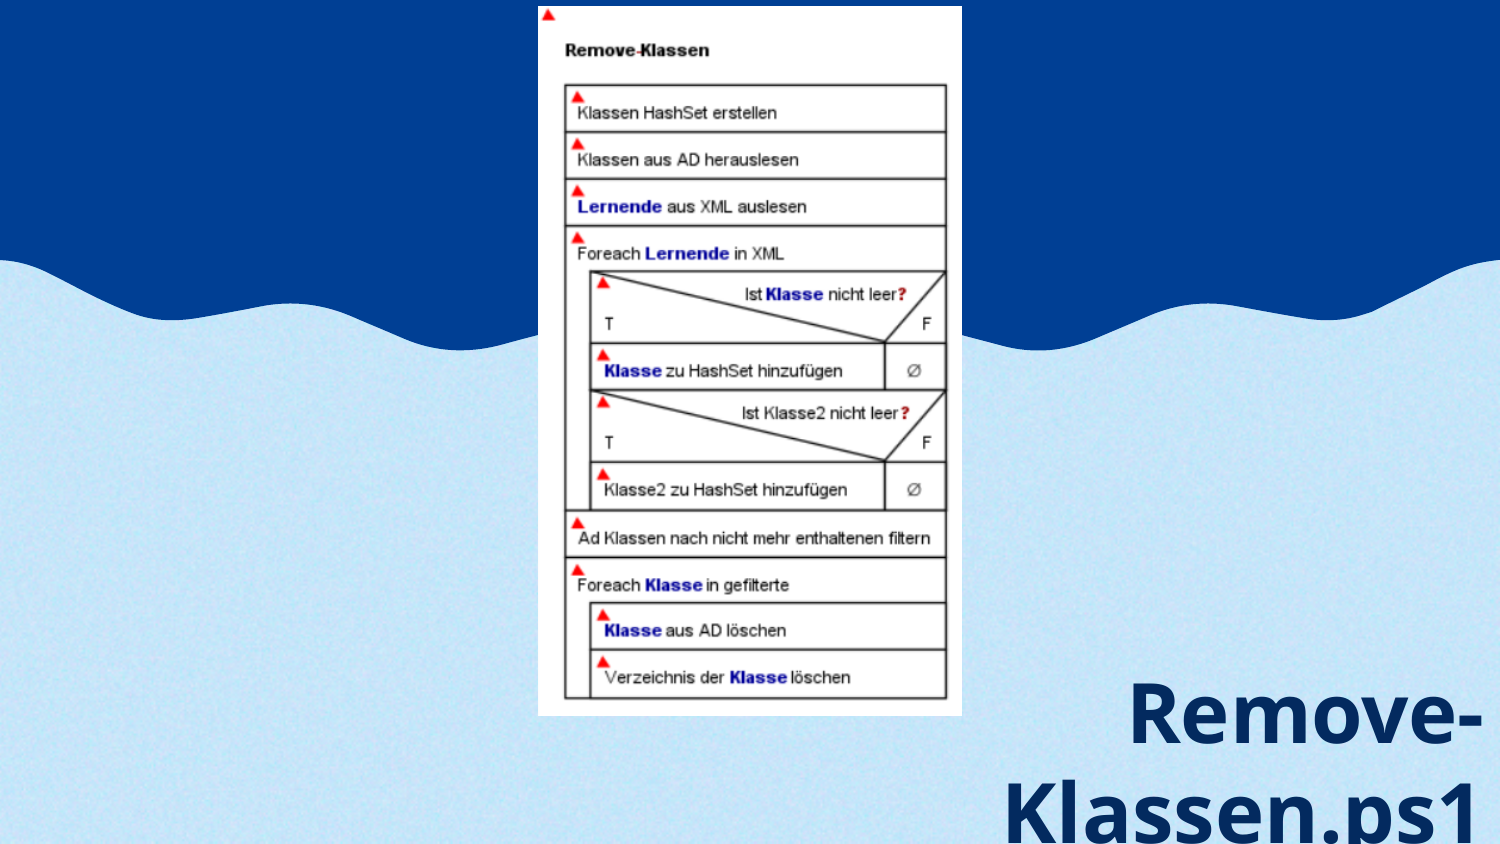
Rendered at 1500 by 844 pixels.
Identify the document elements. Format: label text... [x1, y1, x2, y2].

title Remove-Klassen.ps1 [633, 676, 1500, 844]
picture [0, 6, 1500, 844]
